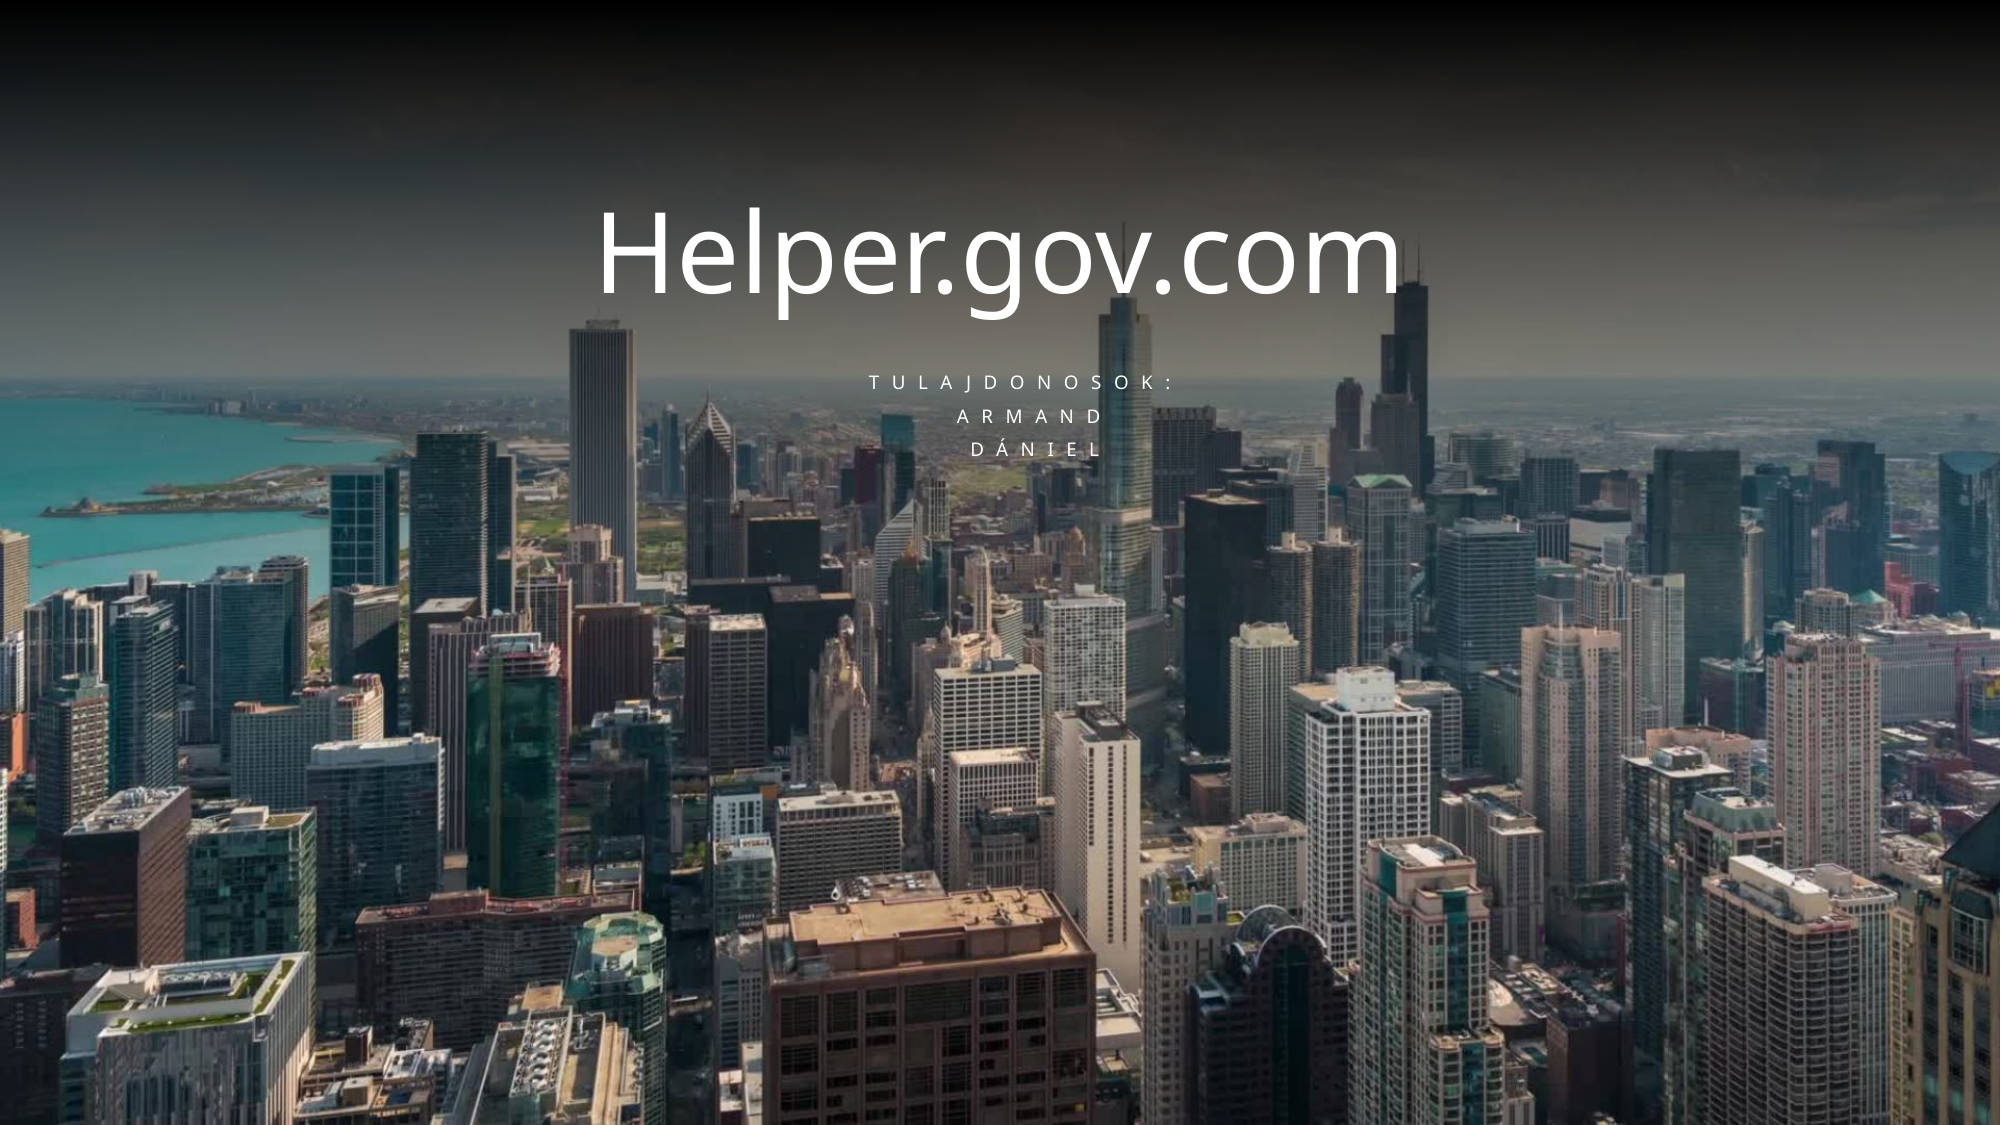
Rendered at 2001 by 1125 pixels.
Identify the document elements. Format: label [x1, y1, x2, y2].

text_box [0, 0, 2000, 1125]
